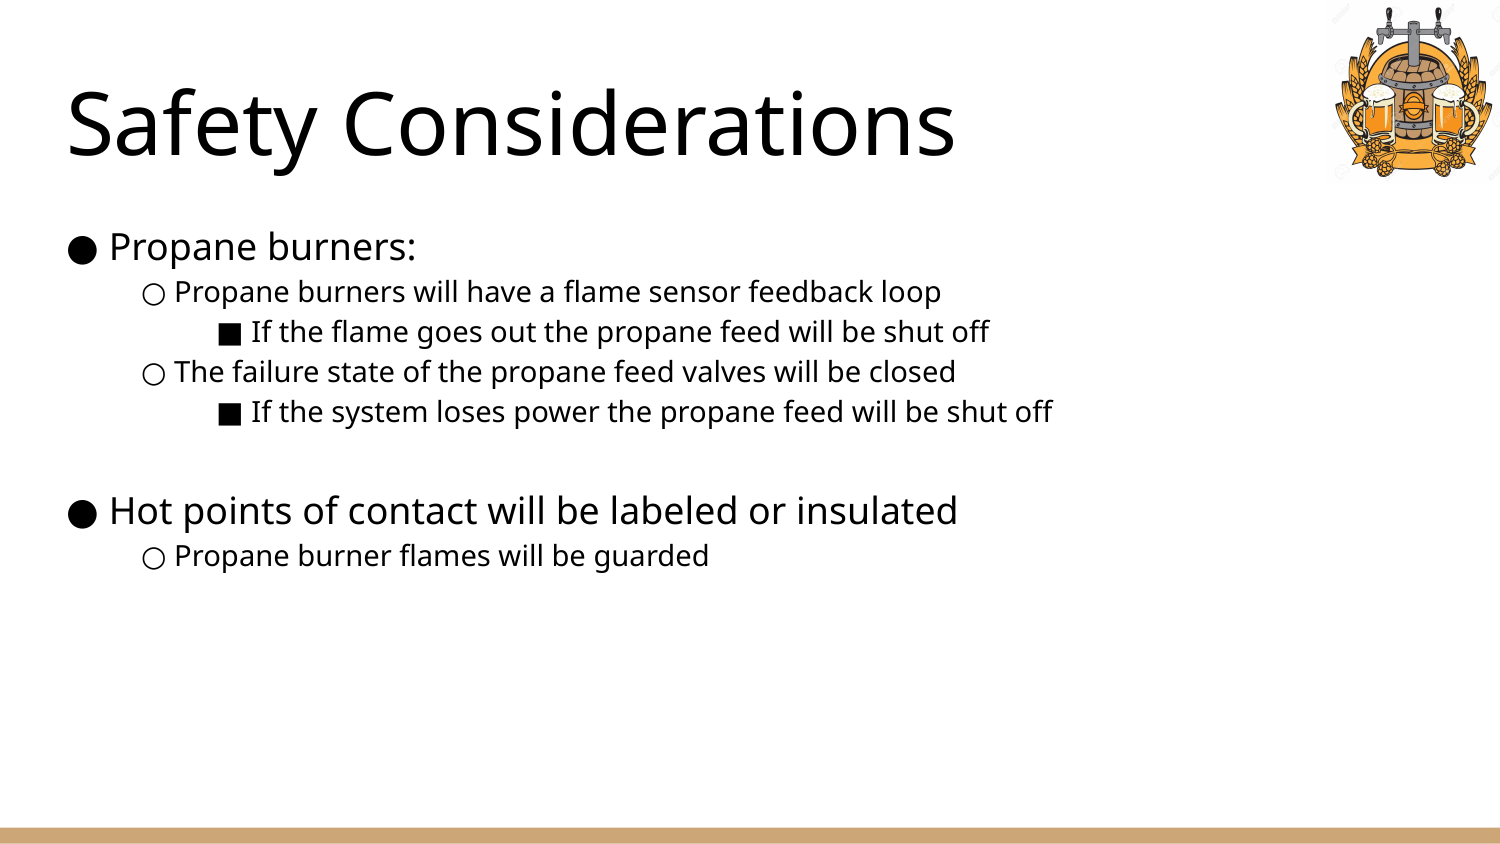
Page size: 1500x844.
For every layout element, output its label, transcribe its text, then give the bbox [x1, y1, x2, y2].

picture [1327, 0, 1500, 185]
list ● Propane burners: ○ Propane burners will have a flame sensor feedback loop ■ If the flame goes out the propane feed will be shut off ○ The failure state of the propane feed valves will be closed ■ If the system loses power the propane feed will be shut off ● Hot points of contact will be labeled or insulated ○ Propane burner flames will be guarded [51, 200, 1449, 752]
title Safety Considerations [51, 51, 1323, 189]
